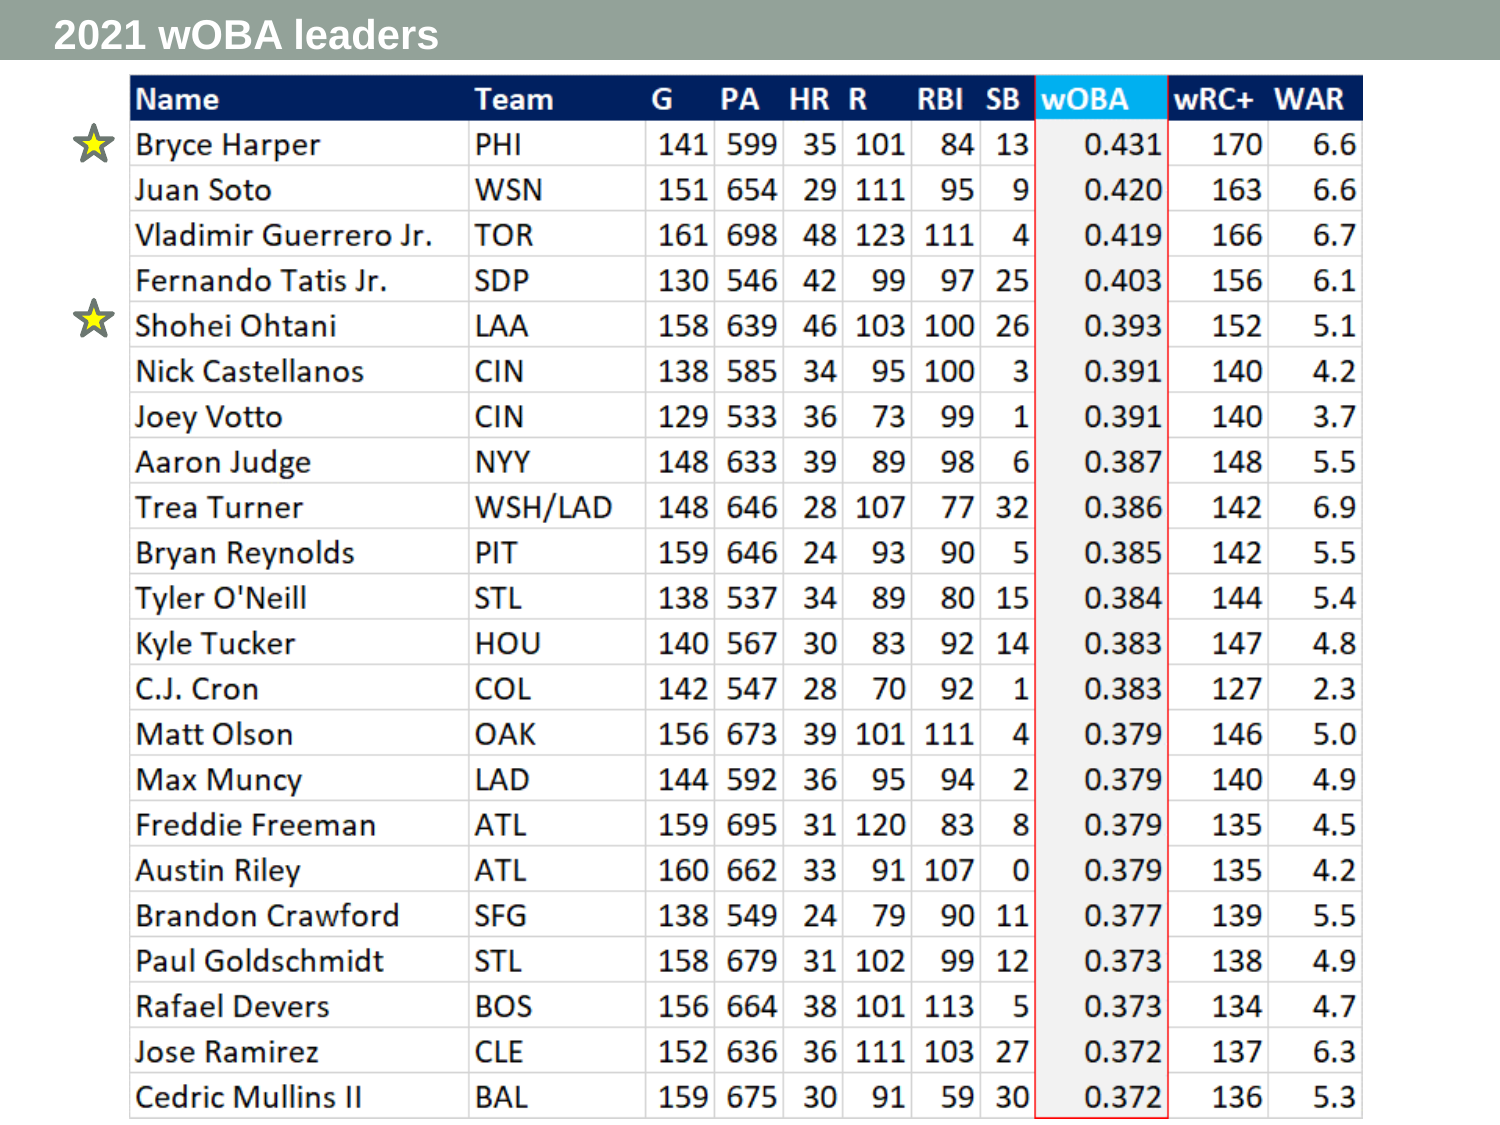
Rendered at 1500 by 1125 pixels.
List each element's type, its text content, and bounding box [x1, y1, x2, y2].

text_box [72, 297, 115, 338]
text_box 2021 wOBA leaders [39, 0, 455, 65]
text_box [72, 122, 115, 163]
picture [129, 74, 1363, 1119]
